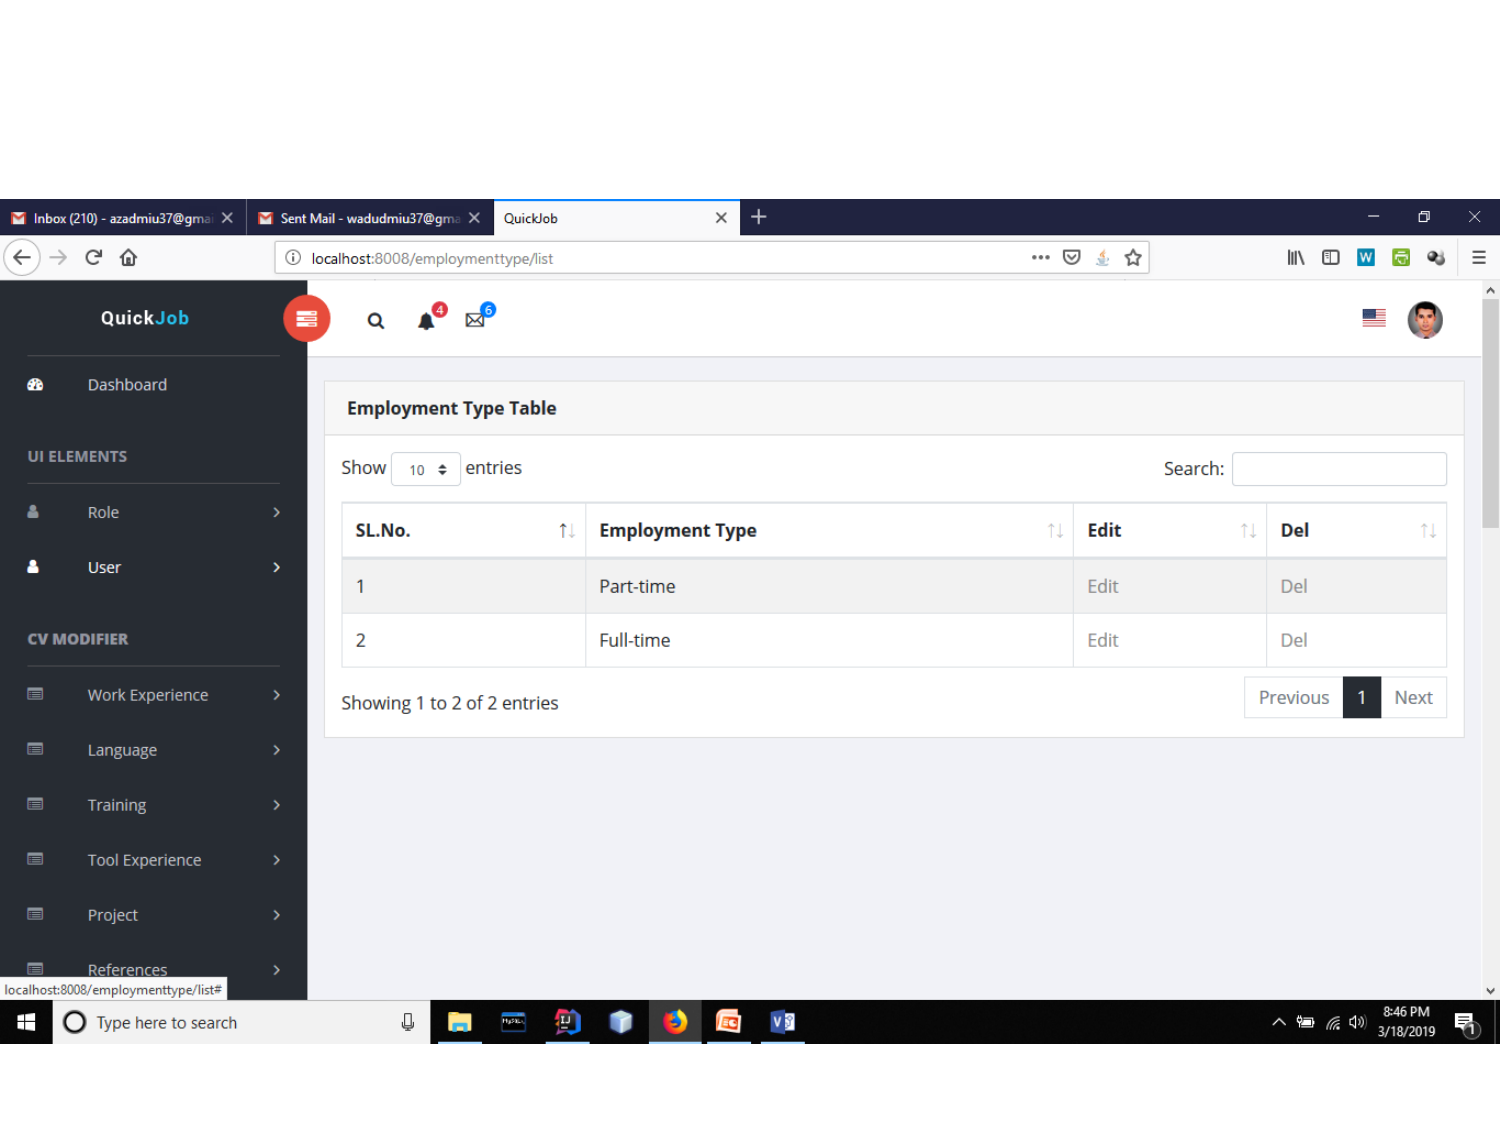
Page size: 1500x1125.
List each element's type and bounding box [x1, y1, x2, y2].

picture [0, 199, 1500, 1044]
